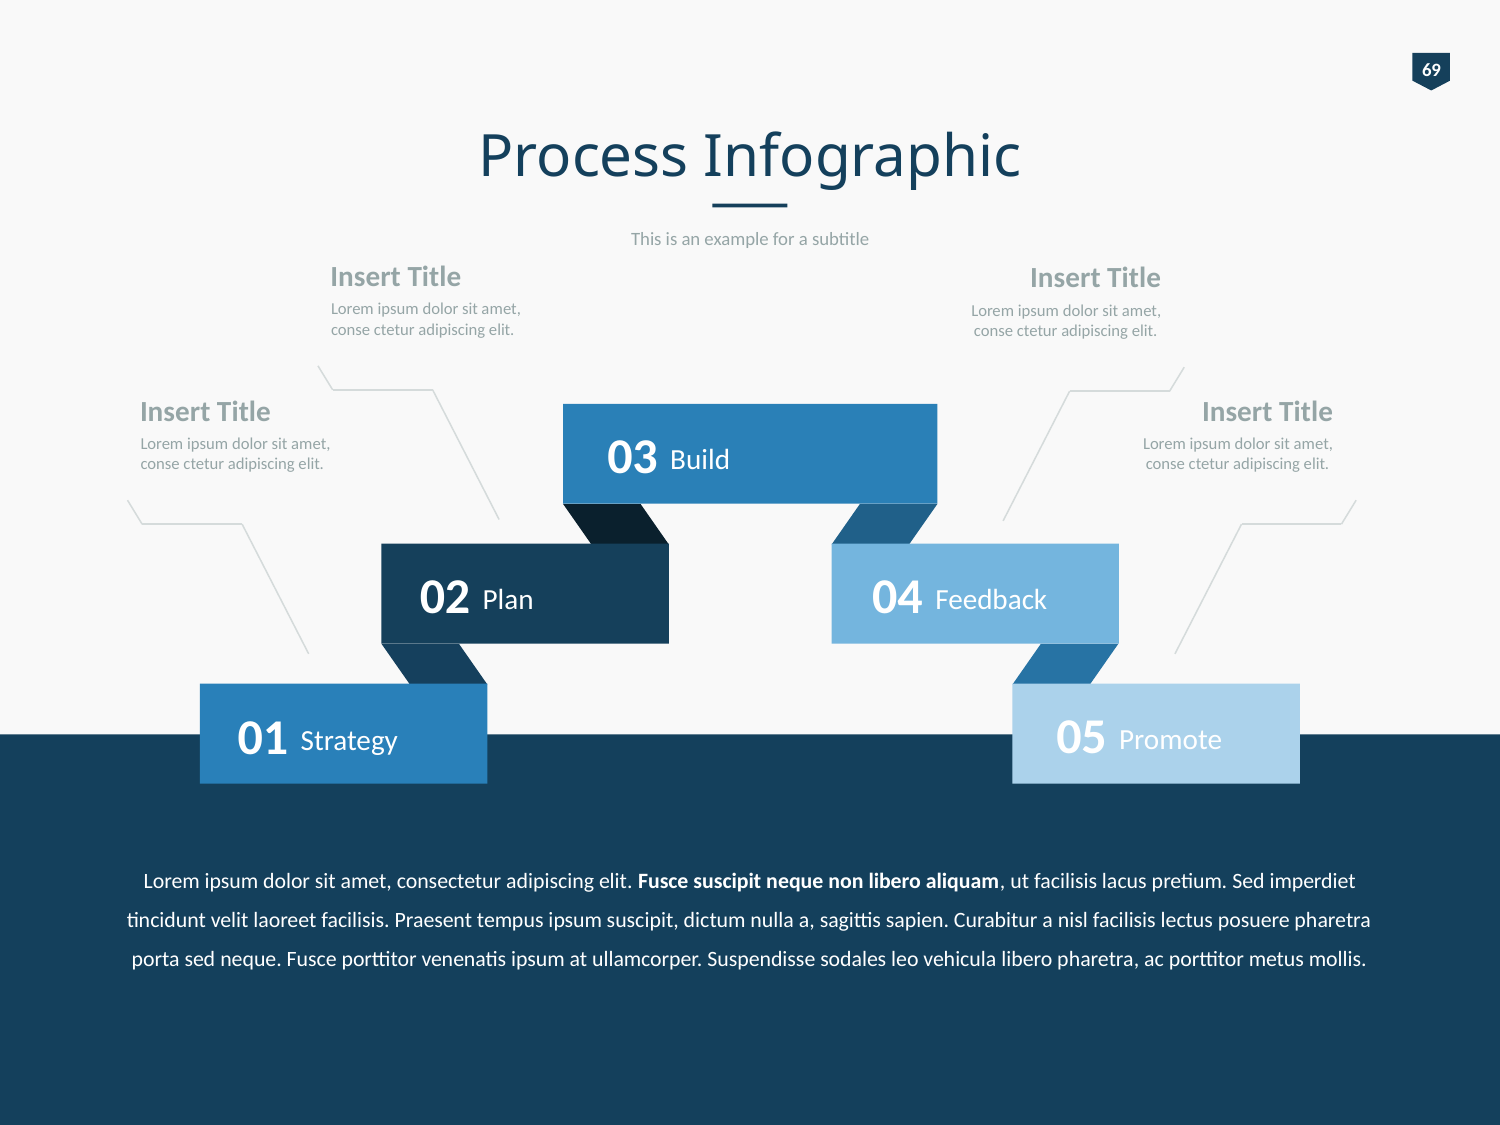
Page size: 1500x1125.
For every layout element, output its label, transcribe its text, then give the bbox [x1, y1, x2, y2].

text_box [315, 249, 581, 360]
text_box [127, 502, 309, 655]
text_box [1406, 49, 1457, 91]
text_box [1055, 703, 1223, 765]
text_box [237, 703, 400, 765]
text_box [379, 542, 671, 646]
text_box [1188, 384, 1349, 494]
text_box [561, 506, 670, 542]
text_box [871, 563, 1049, 625]
text_box [710, 201, 789, 209]
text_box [1174, 499, 1357, 655]
list This is an example for a subtitle [75, 219, 1425, 872]
text_box [198, 682, 489, 786]
text_box [830, 501, 940, 542]
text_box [124, 384, 312, 494]
text_box [1011, 641, 1121, 682]
text_box [0, 732, 1500, 1125]
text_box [606, 423, 731, 485]
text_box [419, 563, 535, 625]
text_box [829, 542, 1121, 646]
text_box [1010, 682, 1302, 786]
title Process Infographic [75, 51, 1425, 219]
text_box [911, 251, 1177, 361]
text_box [561, 402, 940, 506]
text_box Lorem ipsum dolor sit amet, consectetur adipiscing elit. Fusce suscipit neque non libero aliquam, ut facilisis lacus pretium. Sed imperdiet tincidunt velit laoreet facilisis. Praesent tempus ipsum suscipit, dictum nulla a, sagittis sapien. Curabitur a nisl facilisis lectus posuere pharetra porta sed neque. Fusce porttitor venenatis ipsum at ullamcorper. Suspendisse sodales leo vehicula libero pharetra, ac porttitor metus mollis. [99, 845, 1401, 1025]
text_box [1002, 366, 1185, 522]
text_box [317, 368, 500, 520]
text_box [380, 646, 489, 682]
